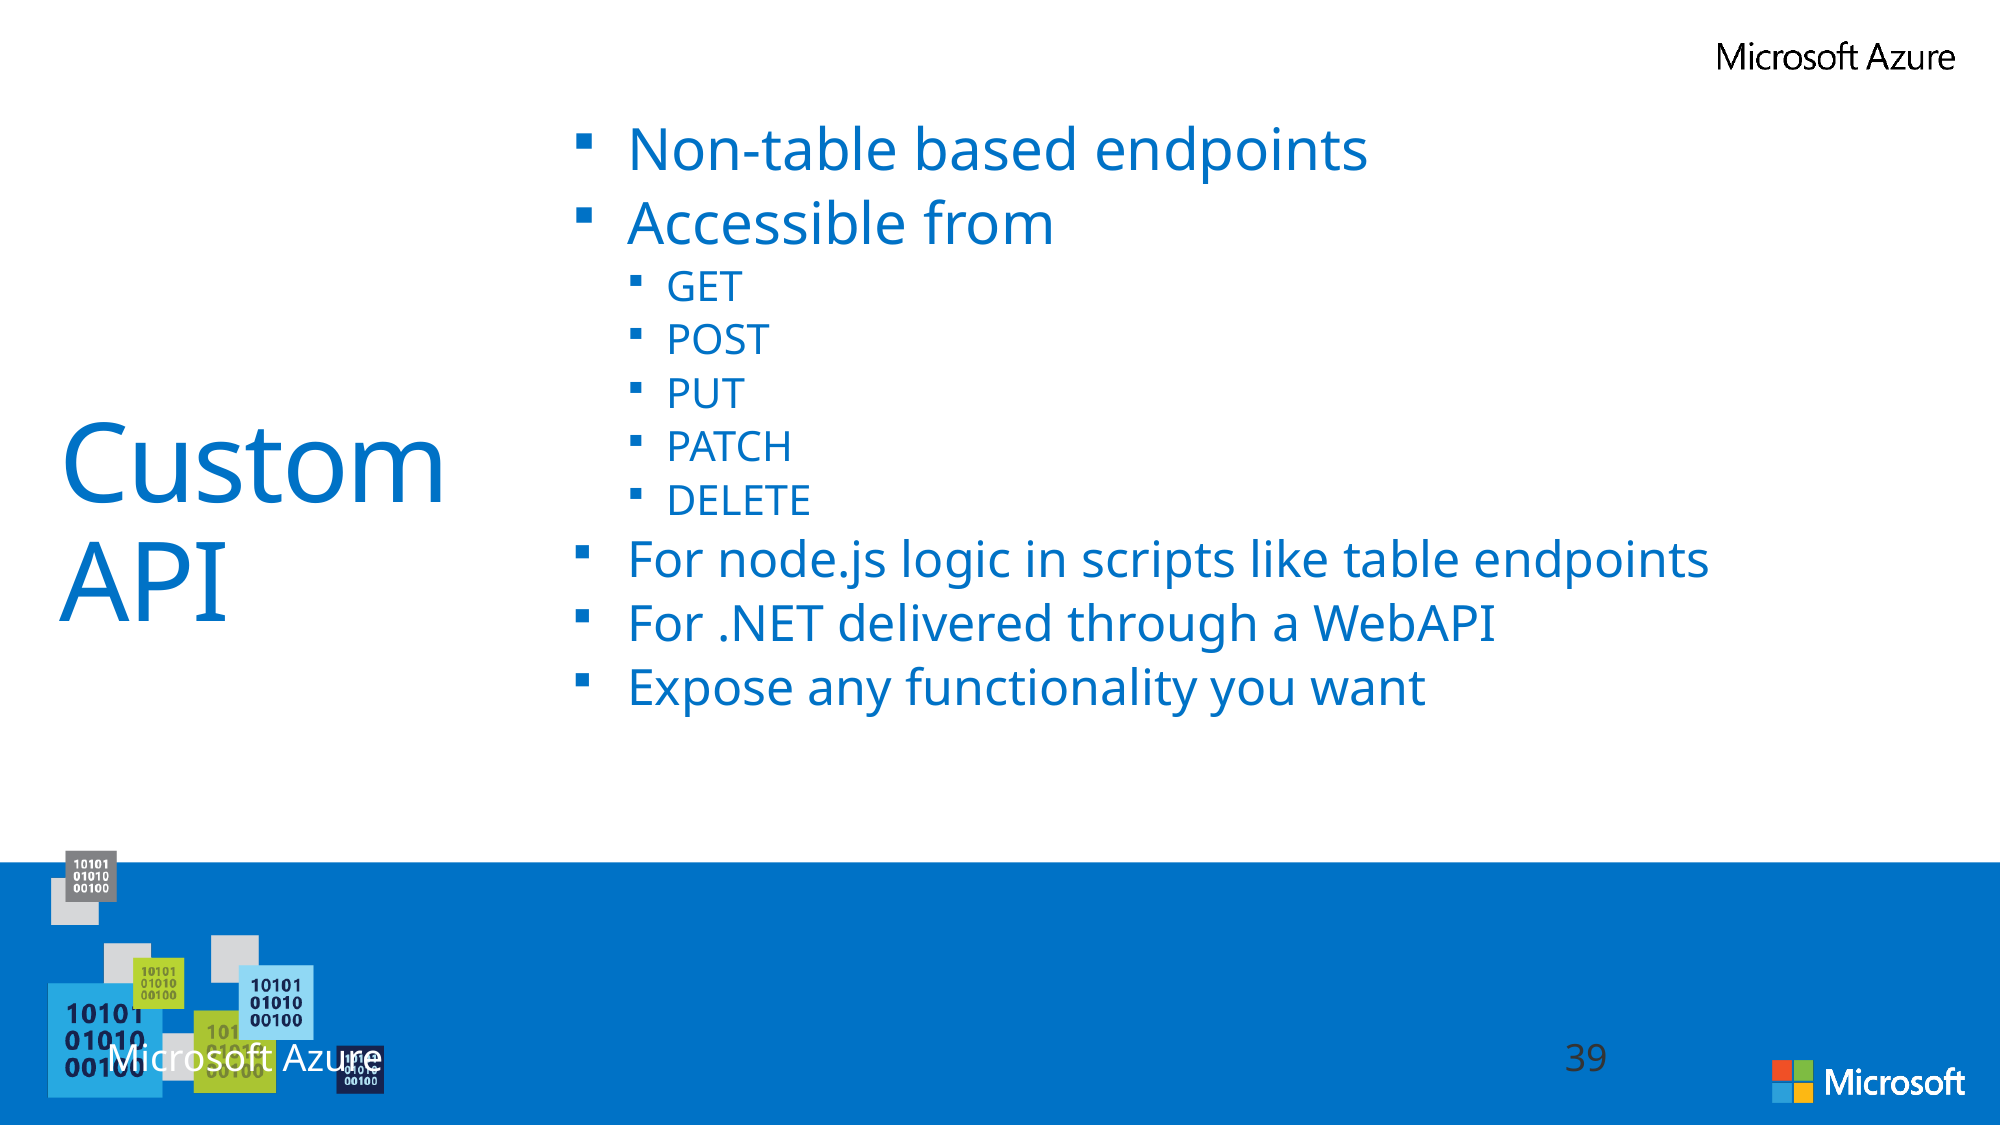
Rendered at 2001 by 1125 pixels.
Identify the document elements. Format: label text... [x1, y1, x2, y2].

picture [17, 808, 463, 1125]
list Non-table based endpoints Accessible from GET POST PUT PATCH DELETE For node.js logic in scripts like table endpoints For .NET delivered through a WebAPI Expose any functionality you want [557, 112, 1973, 838]
picture [1772, 1087, 1965, 1103]
slide_number 39 [1550, 1026, 2000, 1087]
title Custom API [45, 399, 513, 551]
text_box Microsoft Azure [91, 1026, 399, 1086]
picture [1699, 24, 1973, 88]
